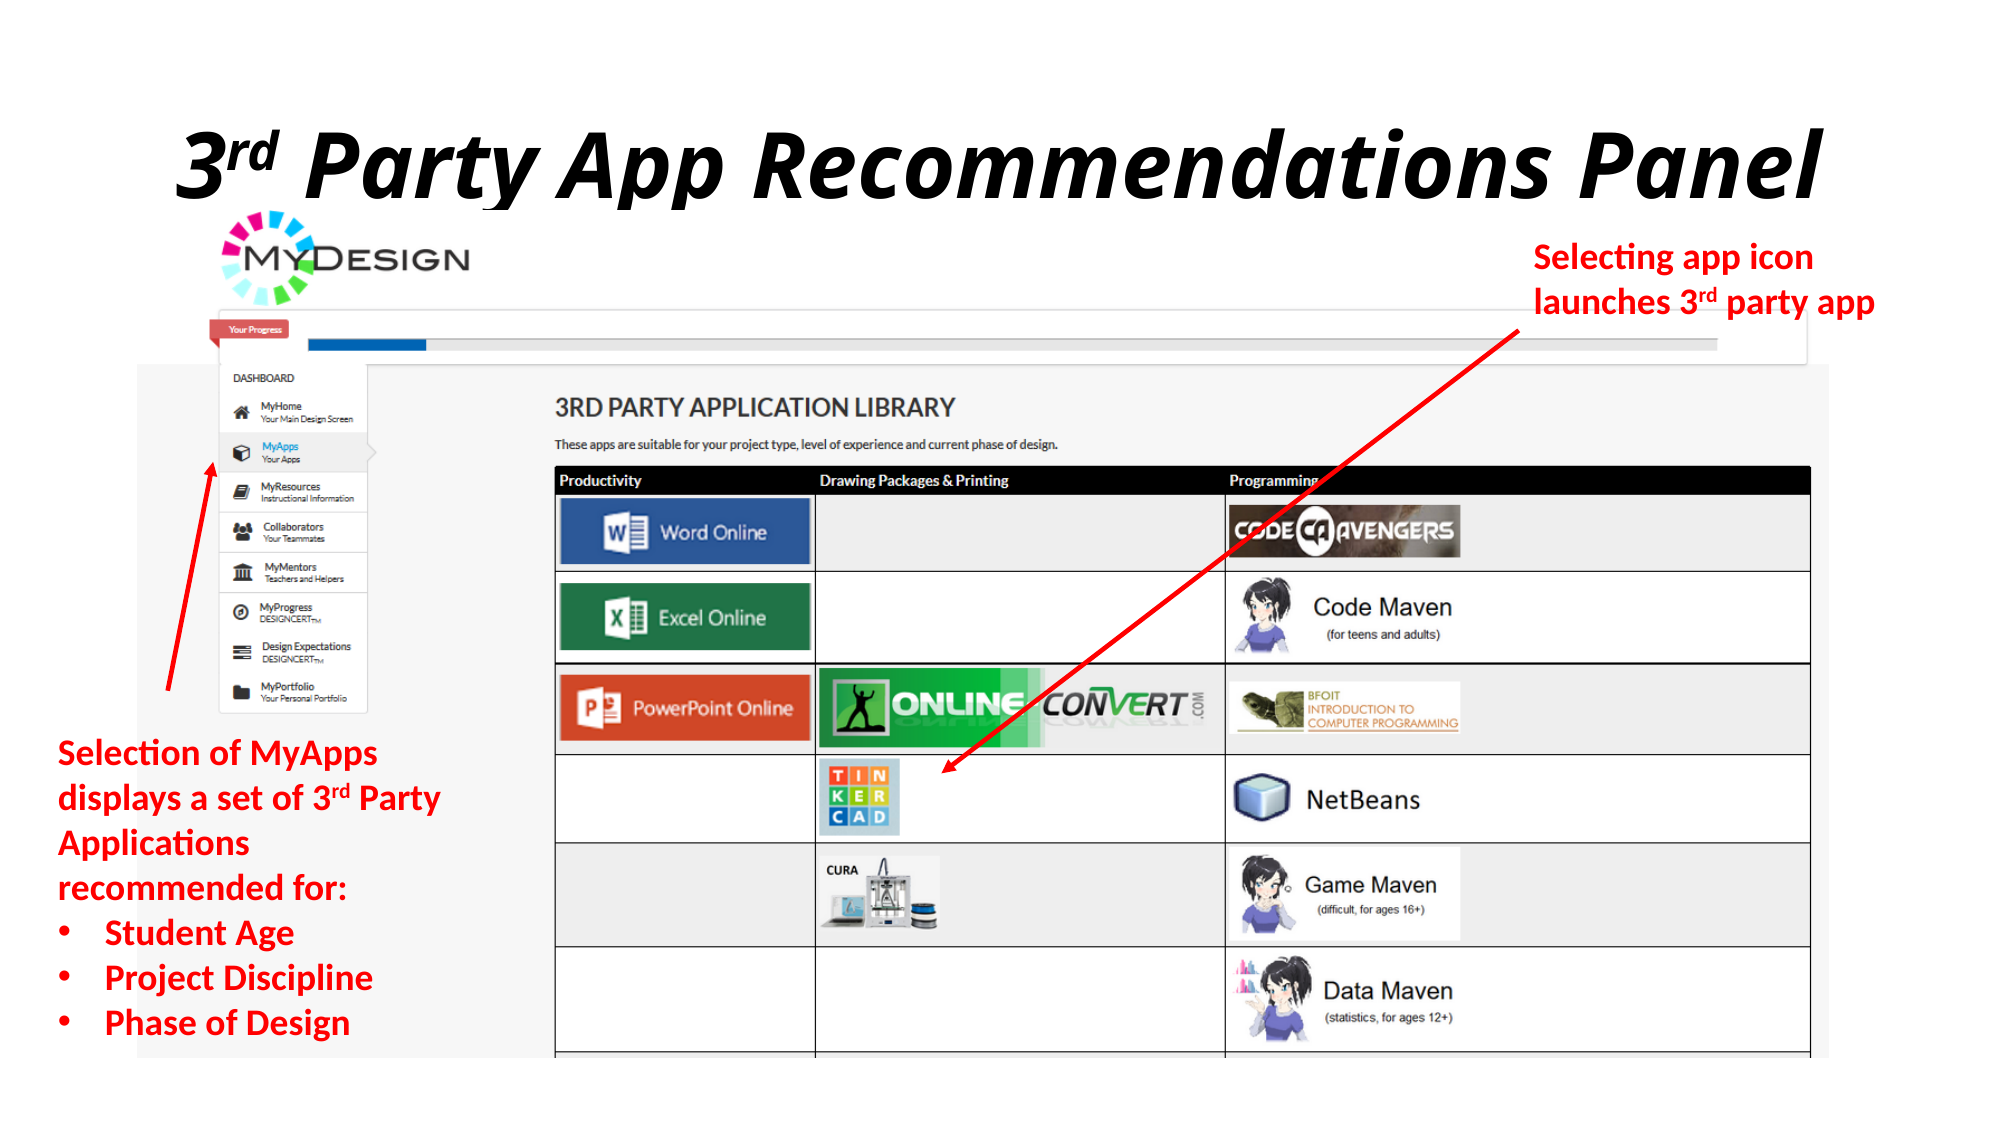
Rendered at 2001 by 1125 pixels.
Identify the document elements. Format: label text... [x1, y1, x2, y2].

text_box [941, 330, 1519, 774]
title 3rd Party App Recommendations Panel [137, 59, 1863, 224]
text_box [167, 461, 214, 691]
text_box Selecting app icon launches 3rd party app [1829, 224, 1942, 329]
text_box Selection of MyApps displays a set of 3rd Party Applications recommended for: Student Age Project Discipline Phase of Design [43, 720, 137, 1051]
picture [137, 210, 1829, 1058]
